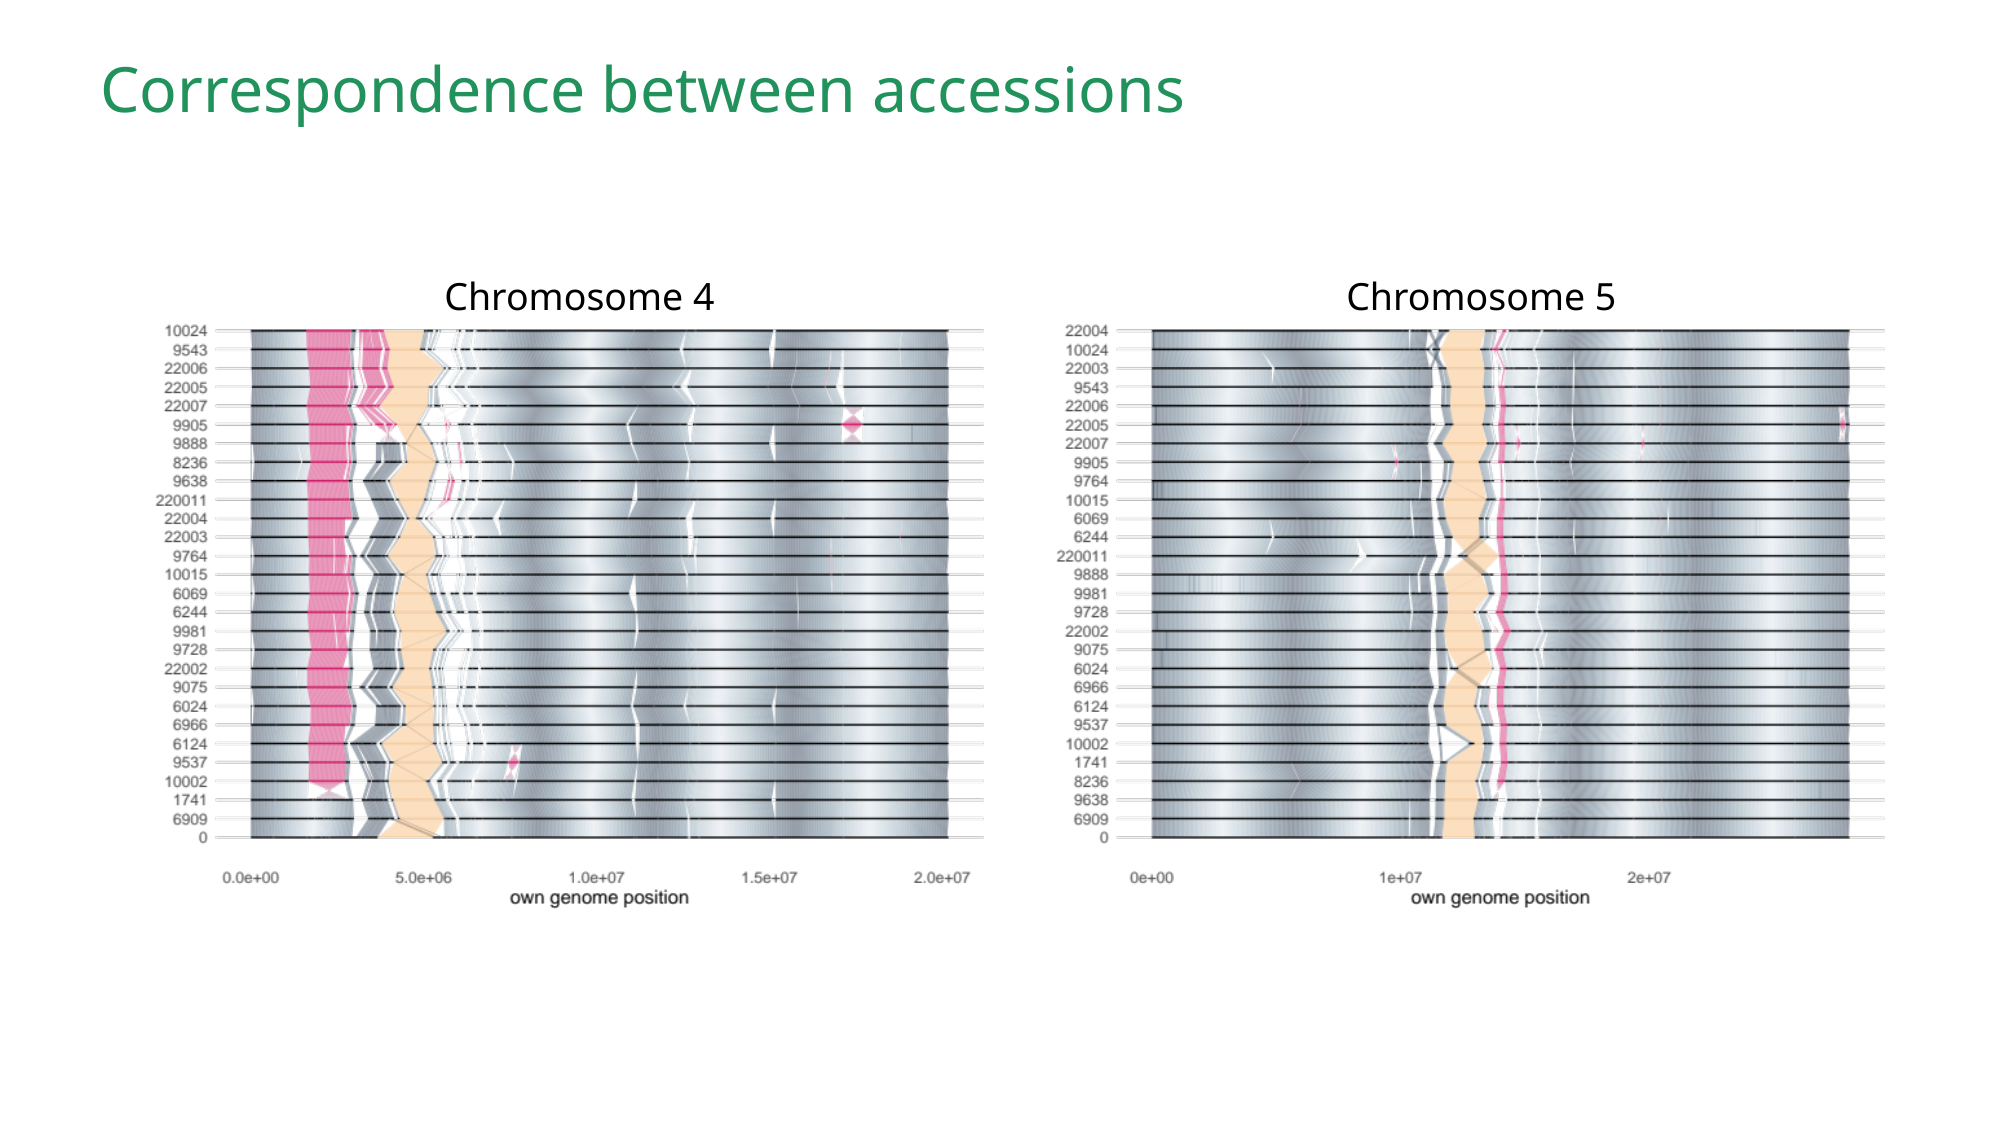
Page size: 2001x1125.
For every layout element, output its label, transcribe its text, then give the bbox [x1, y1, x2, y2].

picture [123, 296, 990, 915]
text_box Correspondence between accessions [85, 42, 1202, 133]
text_box Chromosome 5 [1331, 265, 1632, 296]
text_box Chromosome 4 [429, 265, 730, 296]
picture [1025, 296, 1892, 915]
